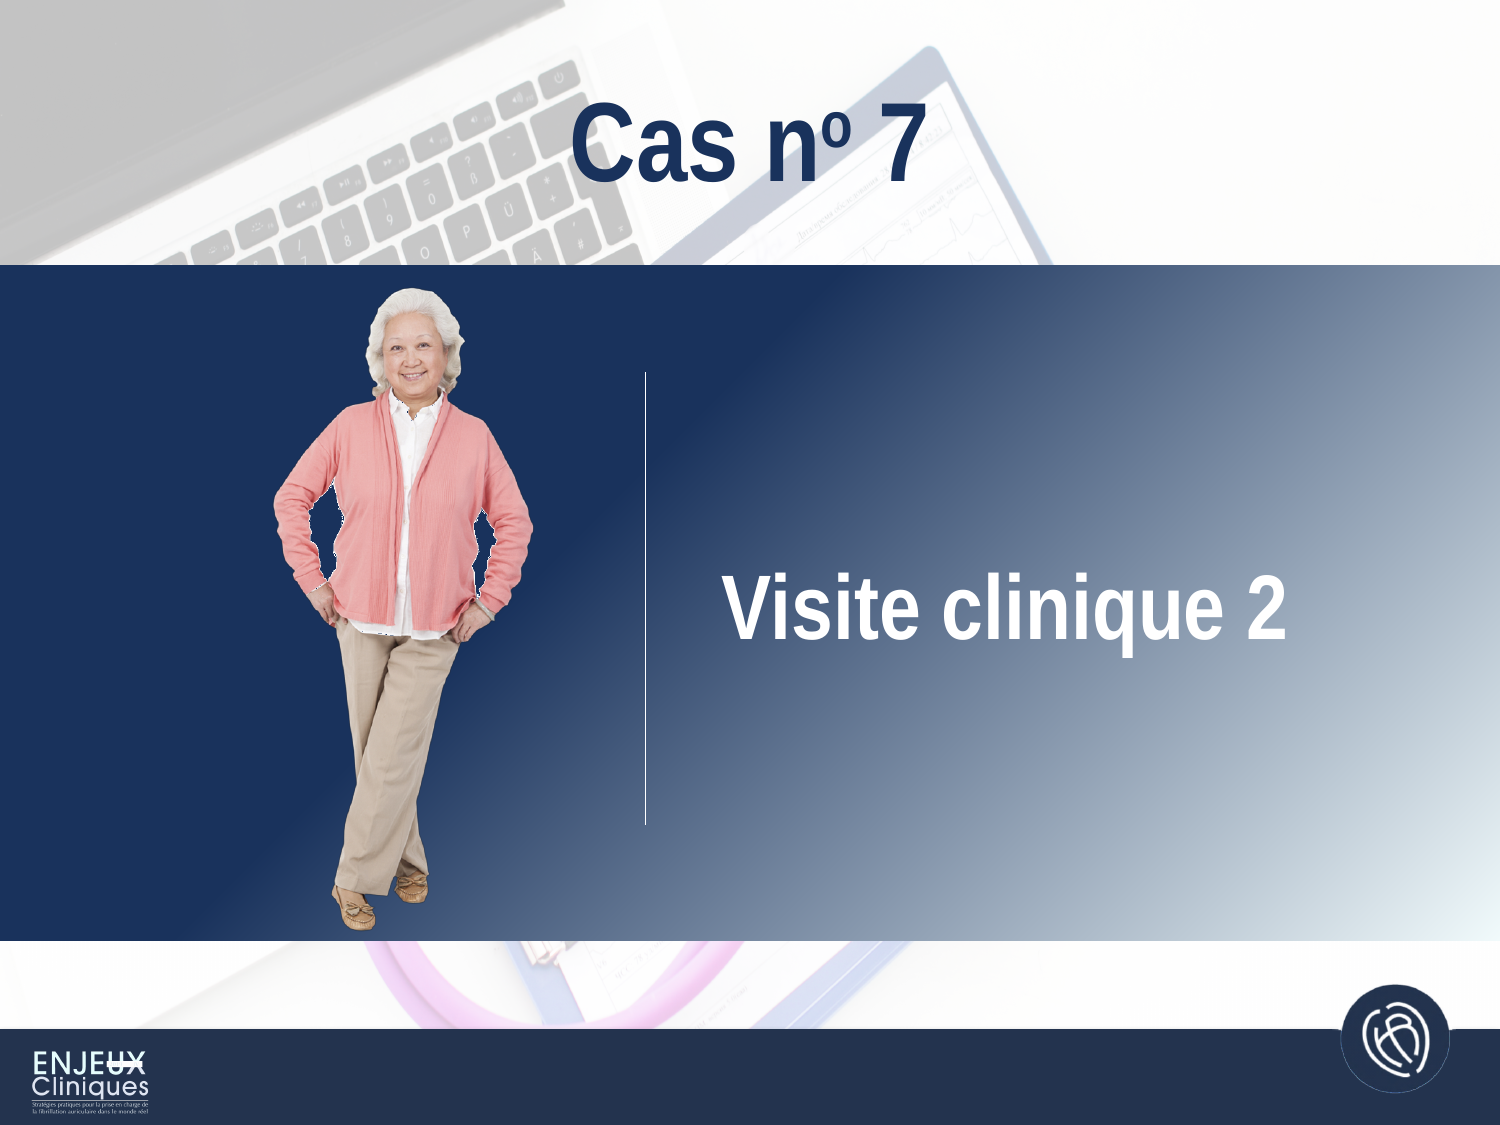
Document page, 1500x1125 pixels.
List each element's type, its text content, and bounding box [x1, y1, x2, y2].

text_box [0, 264, 1500, 943]
text_box Visite clinique 2 [706, 540, 1476, 666]
text_box Cas no 7 [0, 61, 1500, 212]
picture [1332, 976, 1456, 1100]
picture [264, 273, 541, 932]
text_box [0, 1028, 1500, 1125]
picture [29, 1047, 150, 1117]
